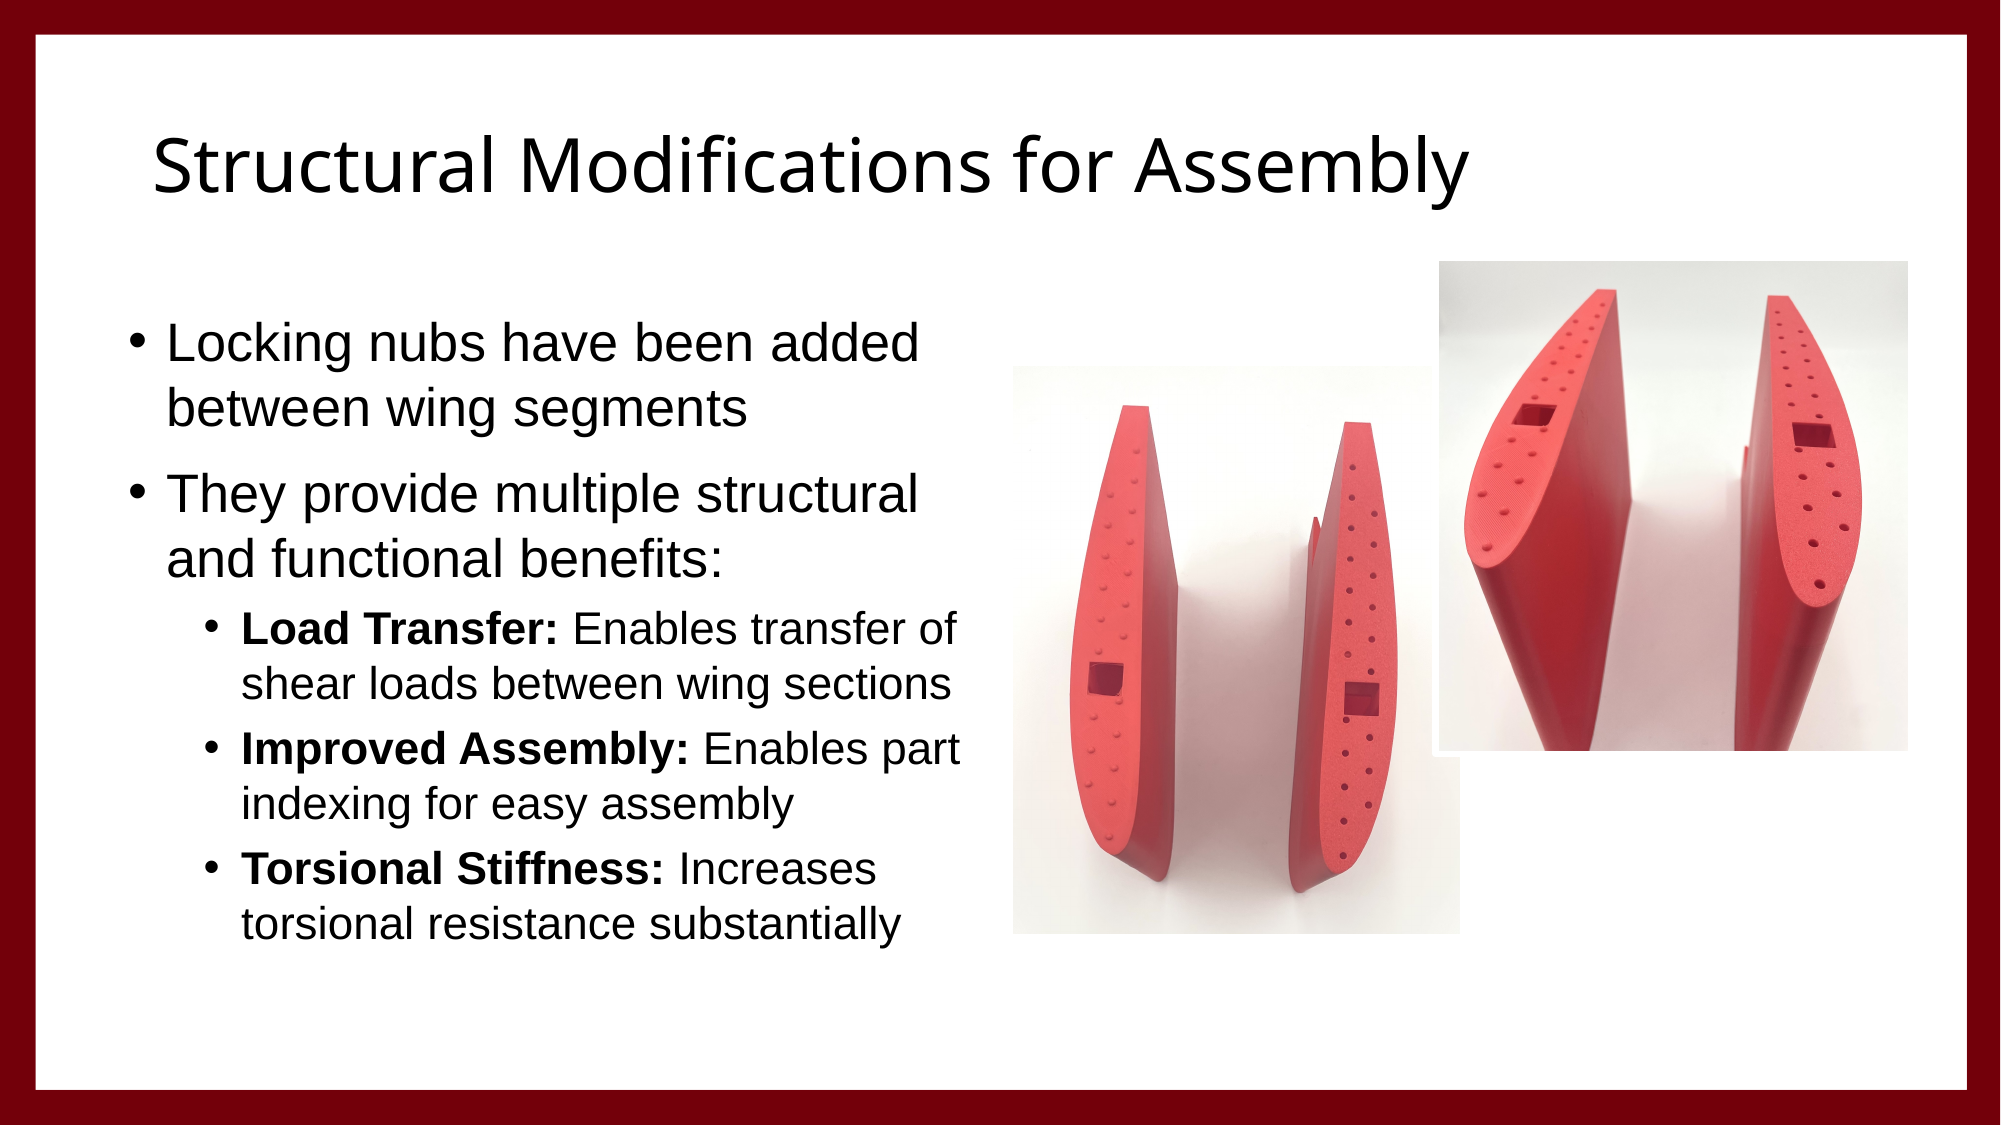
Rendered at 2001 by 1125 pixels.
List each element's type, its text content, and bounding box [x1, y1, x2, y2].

list Locking nubs have been added between wing segments They provide multiple structural and functional benefits: Load Transfer: Enables transfer of shear loads between wing sections Improved Assembly: Enables part indexing for easy assembly Torsional Stiffness: Increases torsional resistance substantially [113, 299, 988, 963]
picture [0, 0, 2001, 1125]
title Structural Modifications for Assembly [137, 59, 1863, 278]
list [1012, 366, 1460, 935]
